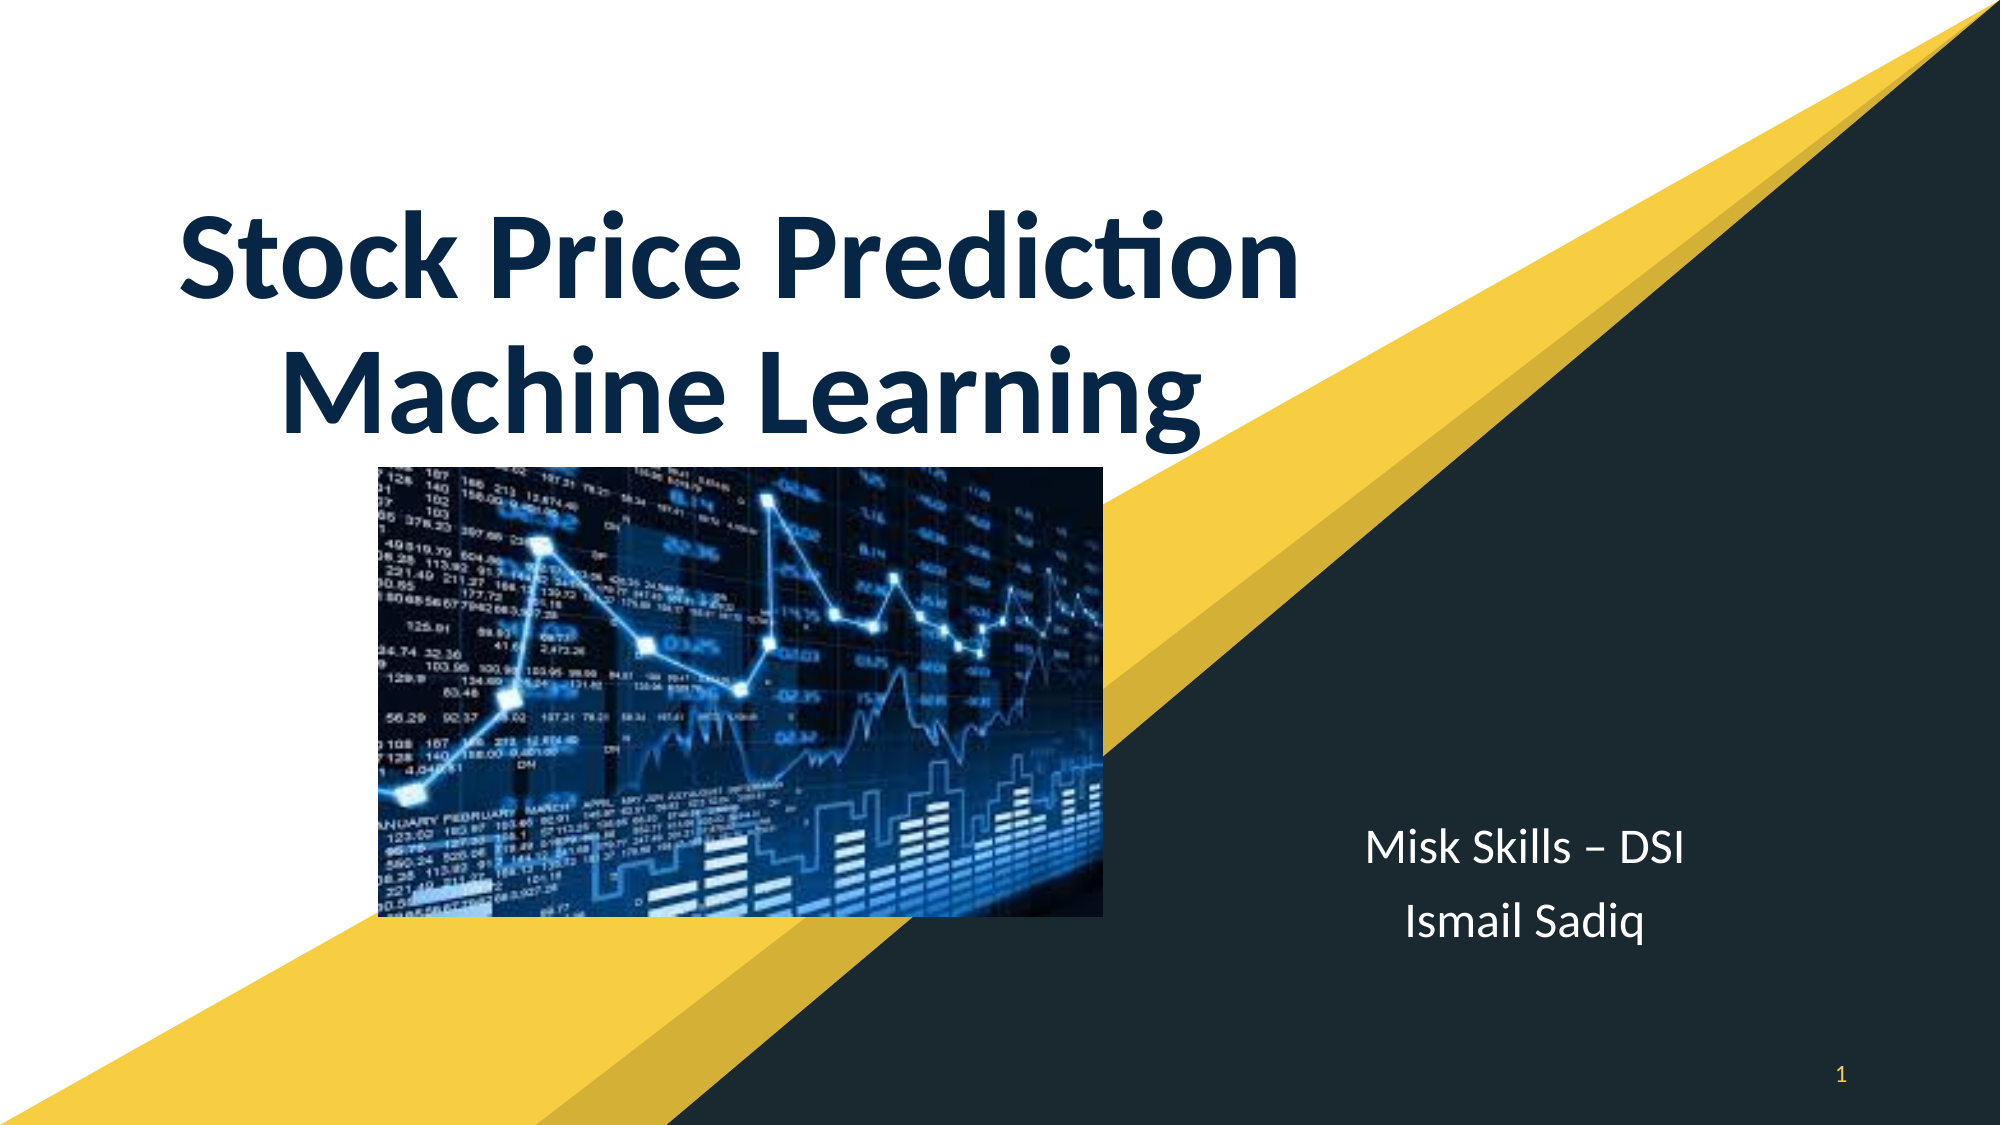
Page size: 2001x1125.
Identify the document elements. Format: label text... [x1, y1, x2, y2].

title Stock Price Prediction Machine Learning [92, 48, 1390, 468]
slide_number 1 [1412, 1042, 1863, 1103]
picture [378, 467, 1103, 917]
subtitle Misk Skills – DSI Ismail Sadiq [1187, 728, 1863, 957]
